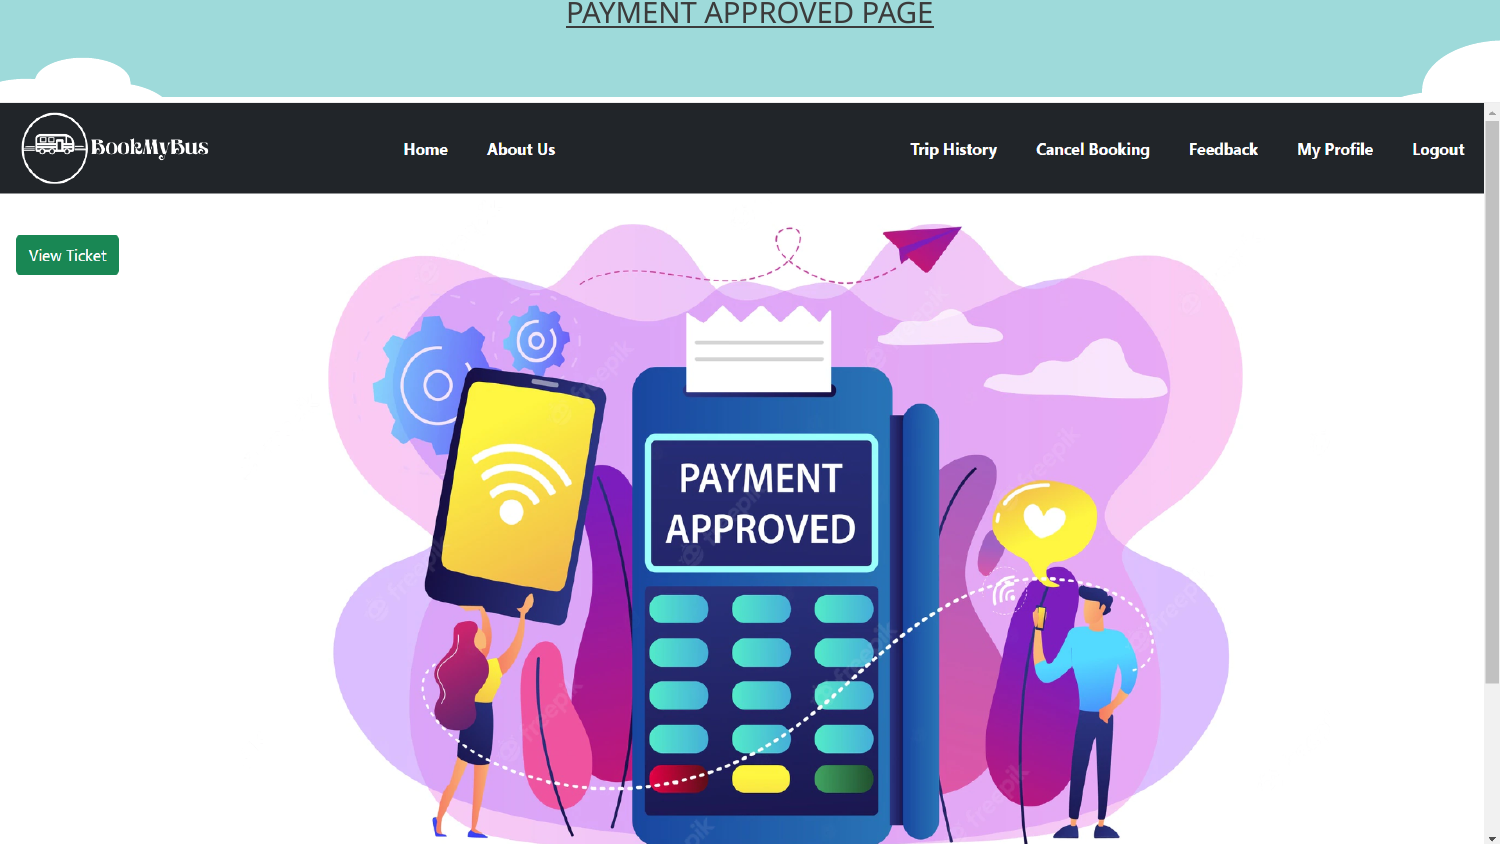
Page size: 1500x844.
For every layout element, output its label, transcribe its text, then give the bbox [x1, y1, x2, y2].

picture [0, 97, 1500, 844]
title PAYMENT APPROVED PAGE [116, 0, 1383, 46]
